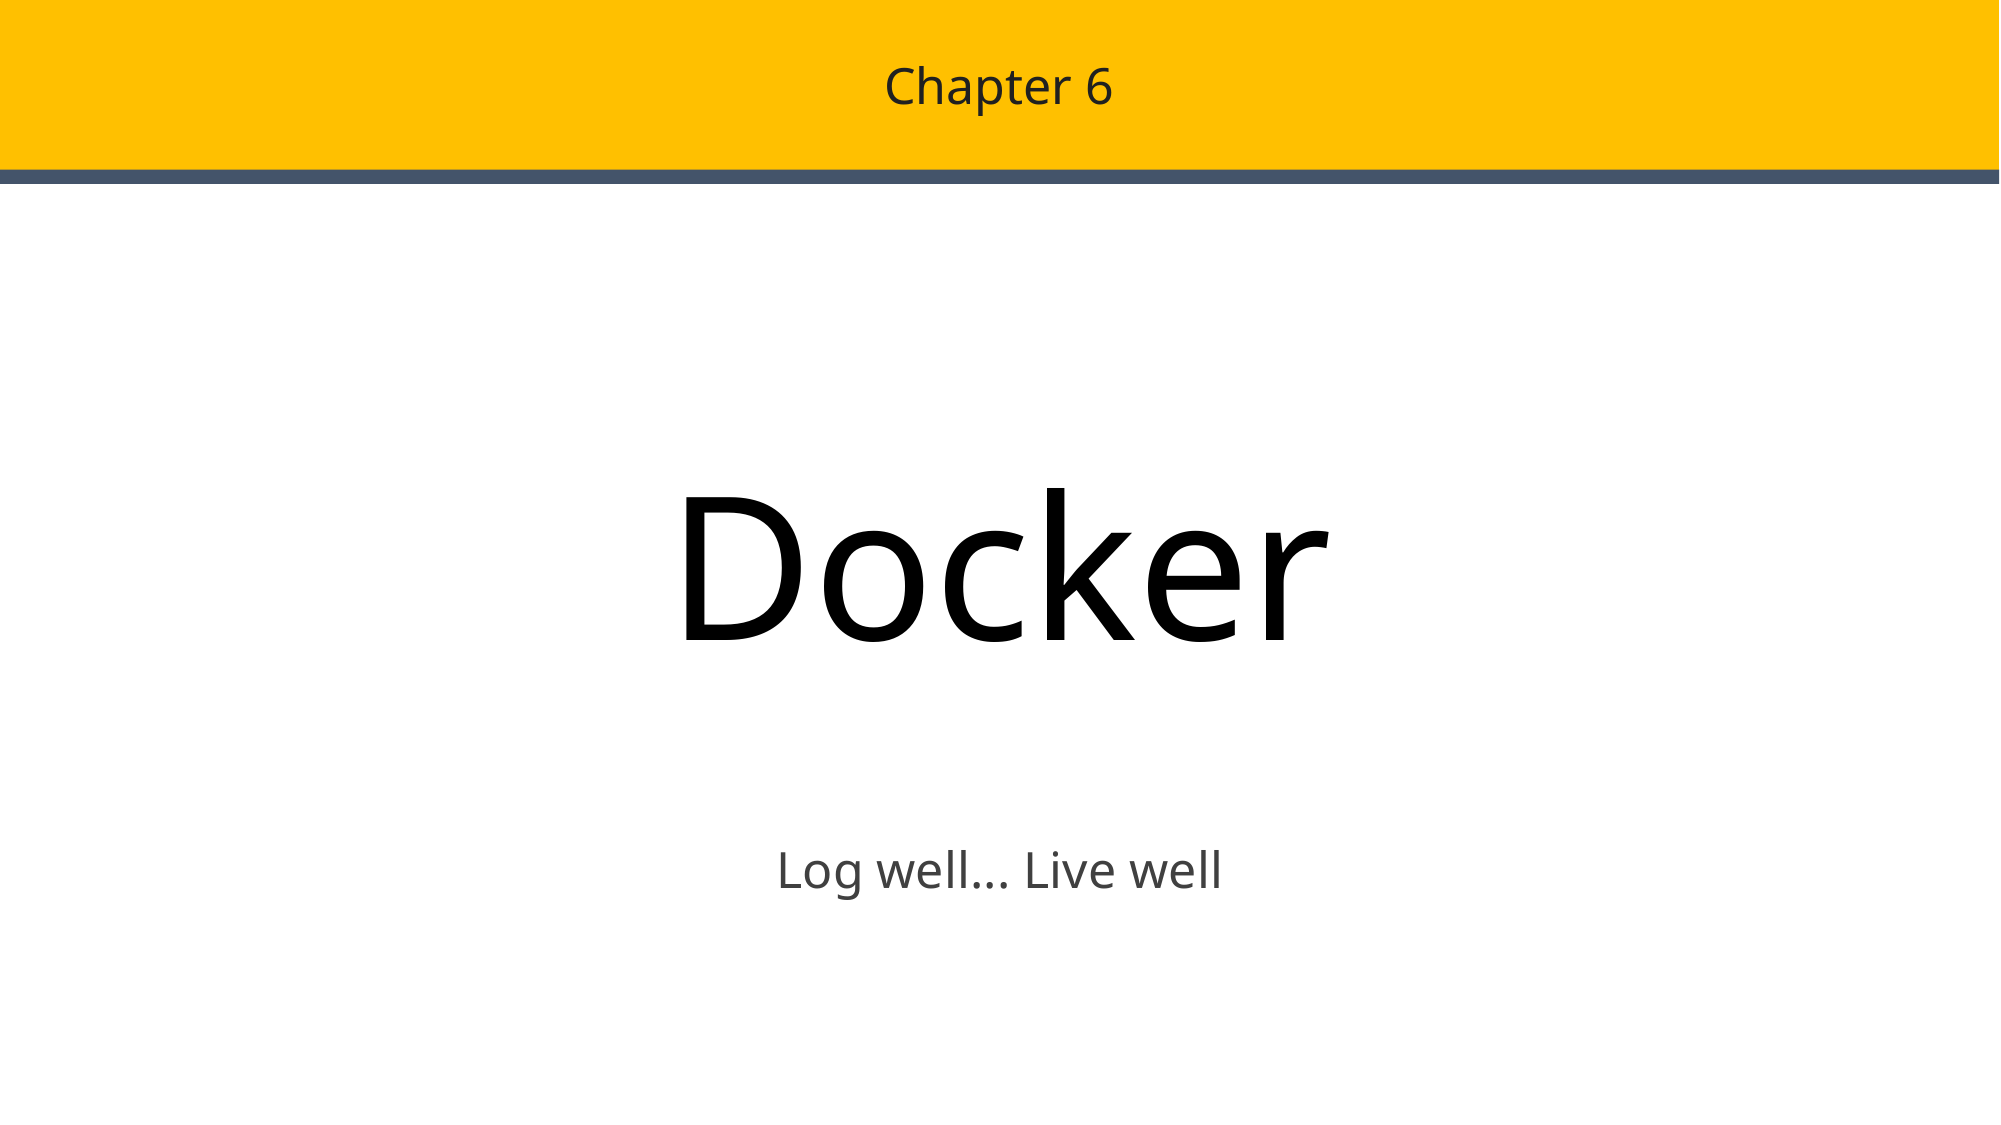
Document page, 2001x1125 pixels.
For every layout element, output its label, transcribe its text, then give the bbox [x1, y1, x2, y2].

title Docker [249, 236, 1750, 689]
text_box [0, 169, 2000, 185]
subtitle Log well... Live well [249, 819, 1750, 925]
text_box Chapter 6 [0, 0, 2000, 169]
